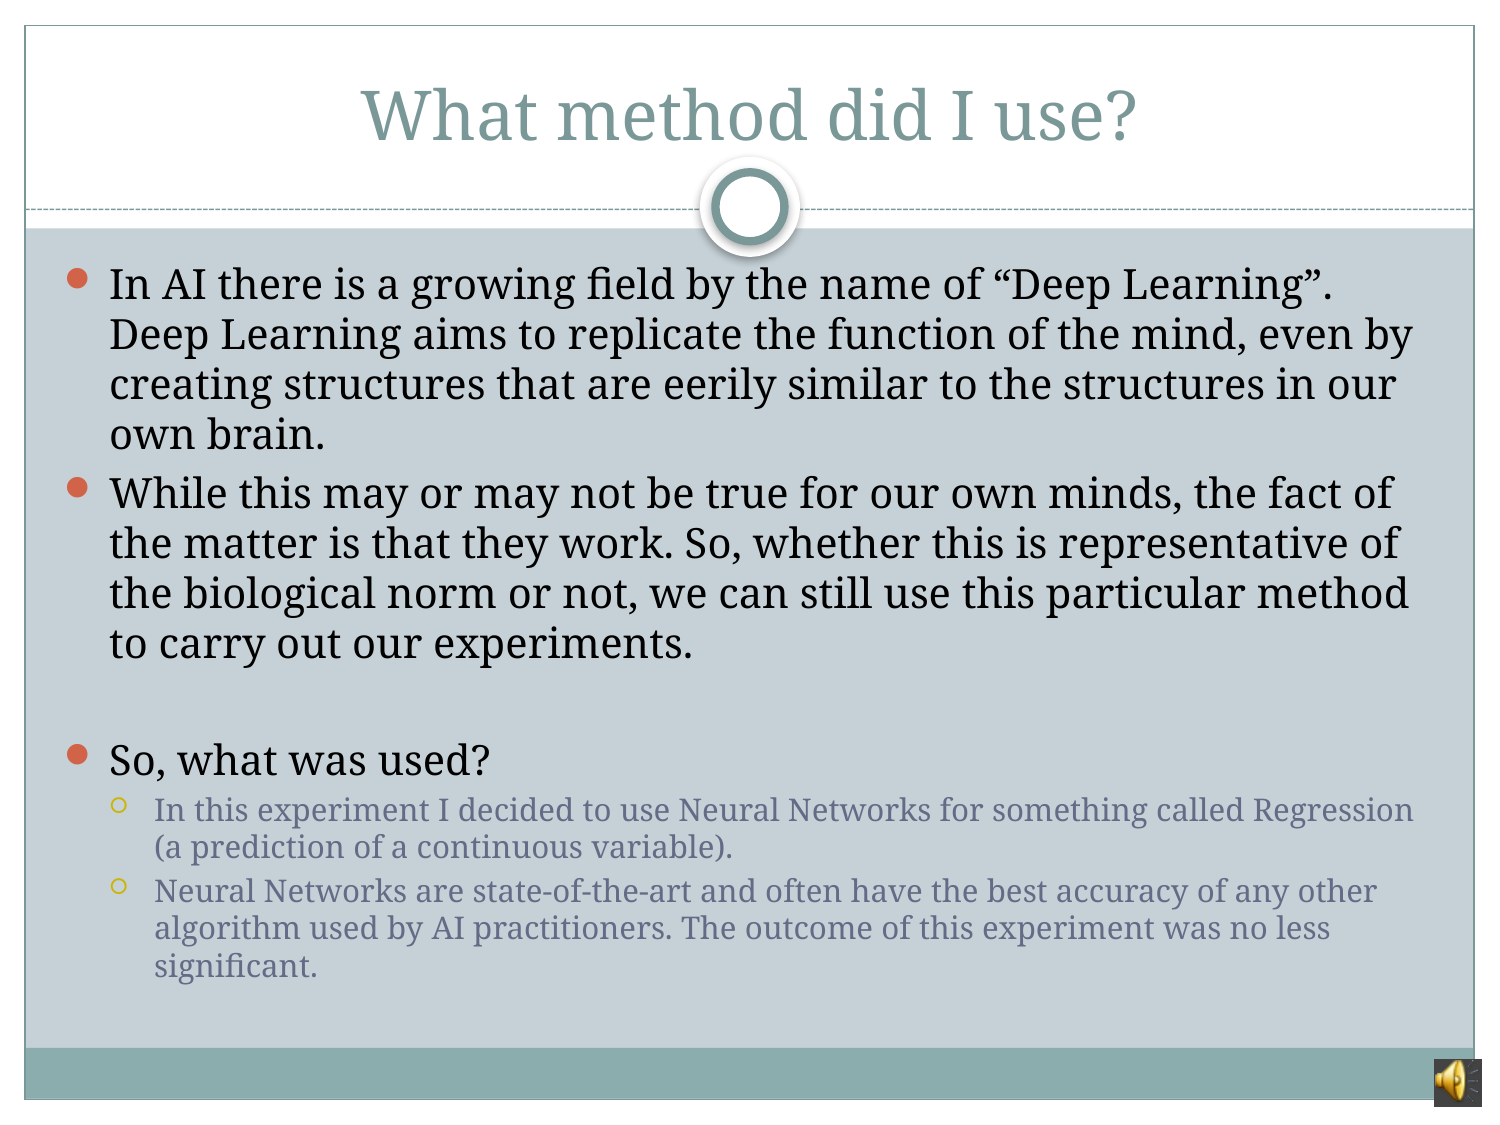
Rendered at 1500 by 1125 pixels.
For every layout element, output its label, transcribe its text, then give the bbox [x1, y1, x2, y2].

title What method did I use? [49, 37, 1450, 162]
list In AI there is a growing field by the name of “Deep Learning”. Deep Learning aims to replicate the function of the mind, even by creating structures that are eerily similar to the structures in our own brain. While this may or may not be true for our own minds, the fact of the matter is that they work. So, whether this is representative of the biological norm or not, we can still use this particular method to carry out our experiments. So, what was used? In this experiment I decided to use Neural Networks for something called Regression (a prediction of a continuous variable). Neural Networks are state-of-the-art and often have the best accuracy of any other algorithm used by AI practitioners. The outcome of this experiment was no less significant. [49, 250, 1445, 1001]
picture [1433, 1058, 1484, 1109]
